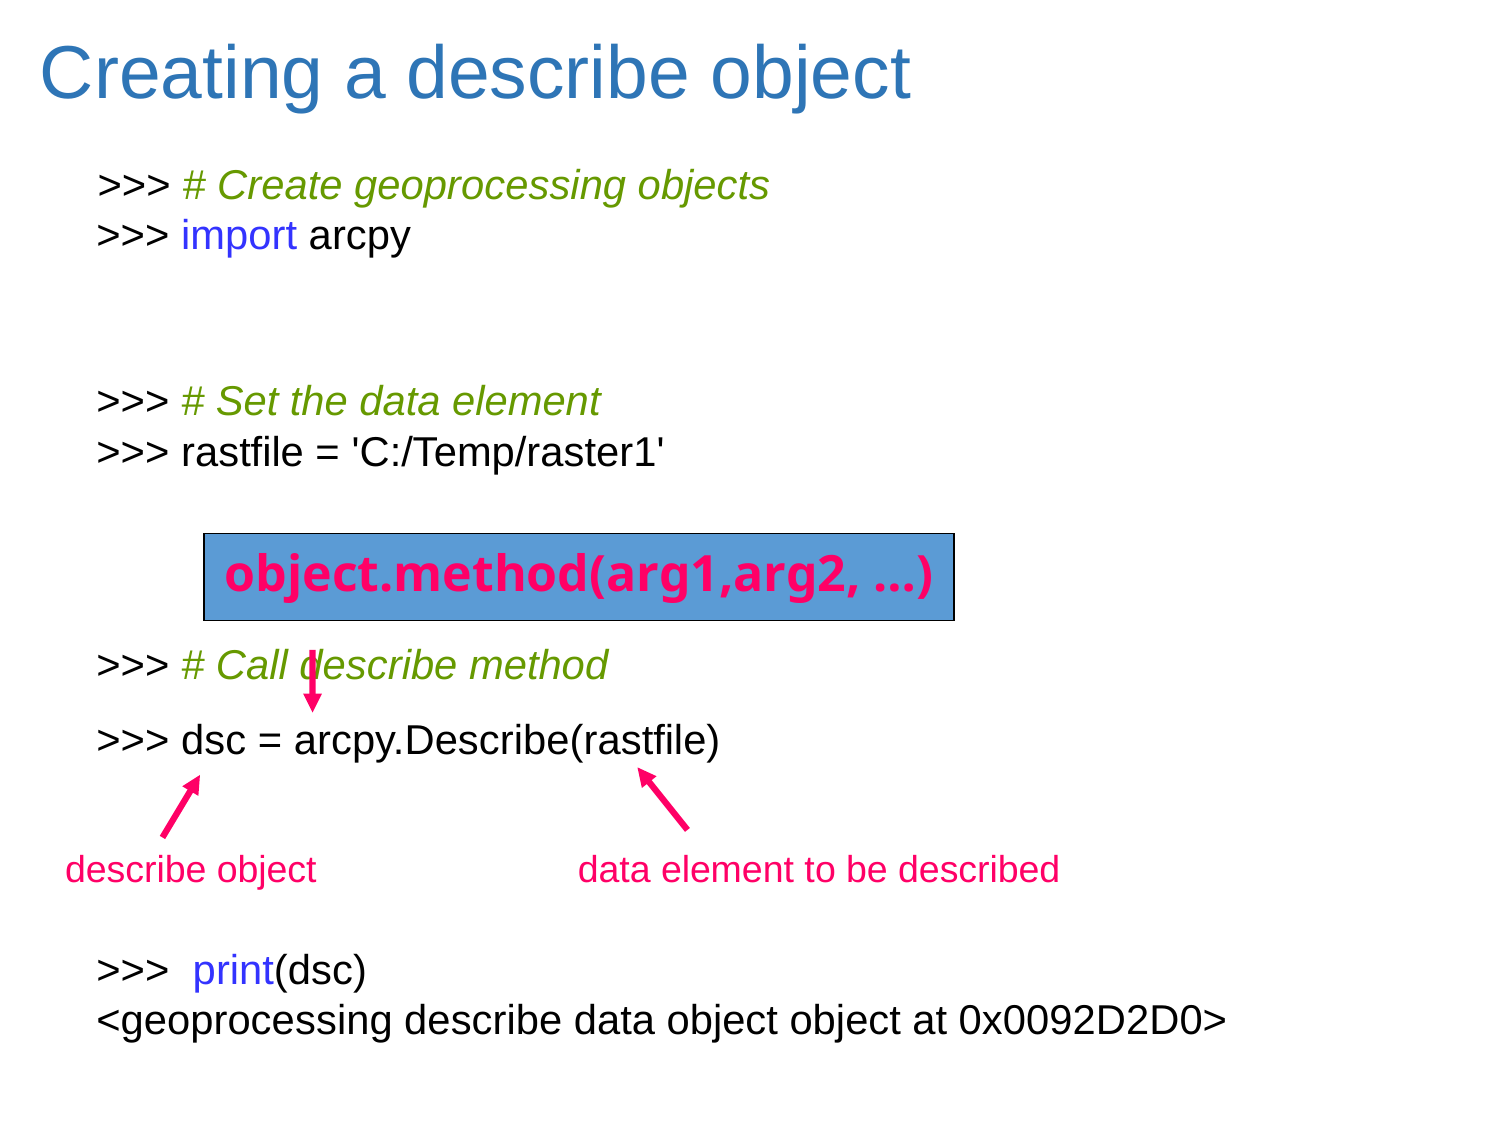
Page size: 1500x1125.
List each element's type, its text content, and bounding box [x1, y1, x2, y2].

list >>> # Create geoprocessing objects >>> import arcpy >>> # Set the data element >>> rastfile = 'C:/Temp/raster1' >>> # Call describe method >>> dsc = arcpy.Describe(rastfile) >>> print(dsc) <geoprocessing describe data object object at 0x0092D2D0> [24, 149, 1450, 1038]
text_box data element to be described [563, 837, 1076, 898]
text_box [306, 649, 319, 713]
text_box [162, 774, 200, 837]
text_box describe object [50, 837, 332, 898]
text_box object.method(arg1,arg2, …) [204, 533, 955, 621]
title Creating a describe object [24, 31, 1338, 107]
text_box [637, 767, 688, 830]
